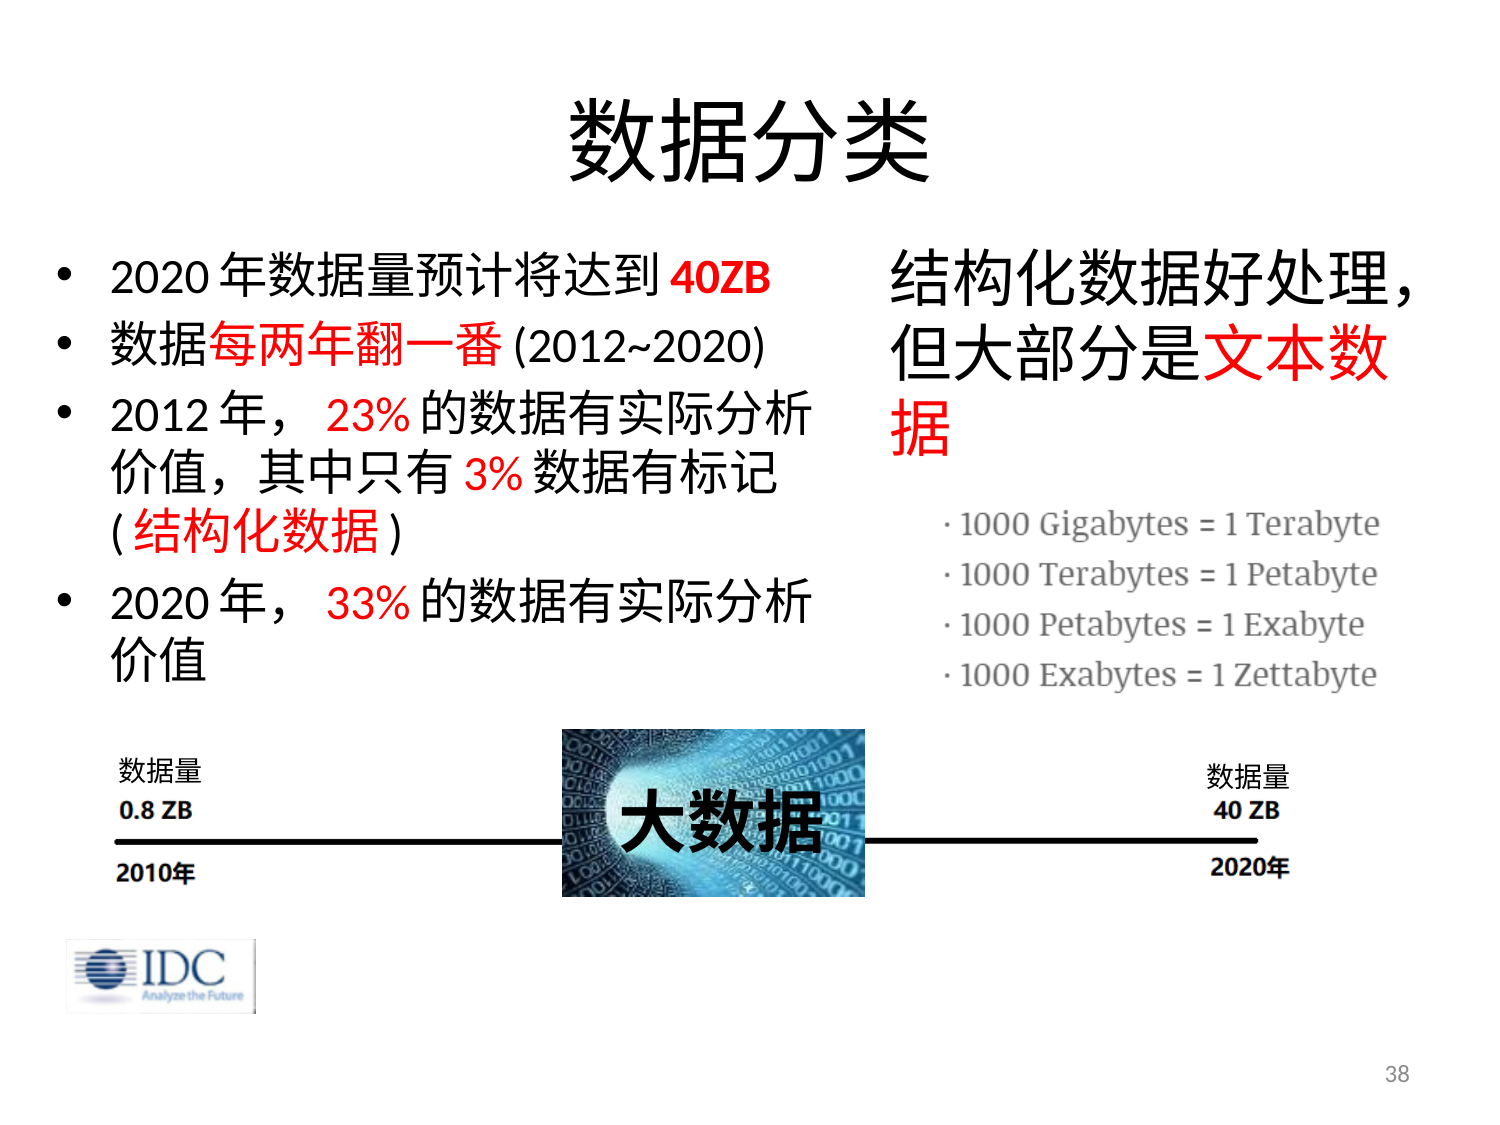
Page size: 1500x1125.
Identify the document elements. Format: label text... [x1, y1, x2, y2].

picture [77, 729, 1311, 897]
title 数据分类 [75, 45, 1425, 233]
text_box 结构化数据好处理，但大部分是文本数据 [874, 231, 1463, 472]
text_box 数据量 [103, 746, 218, 753]
slide_number 38 [1074, 1042, 1425, 1103]
list 2020年数据量预计将达到40ZB 数据每两年翻一番(2012~2020) 2012年，23%的数据有实际分析价值，其中只有3%数据有标记(结构化数据) 2020年，33%的数据有实际分析价值 [40, 236, 842, 705]
picture [940, 506, 1397, 697]
picture [66, 939, 256, 1014]
